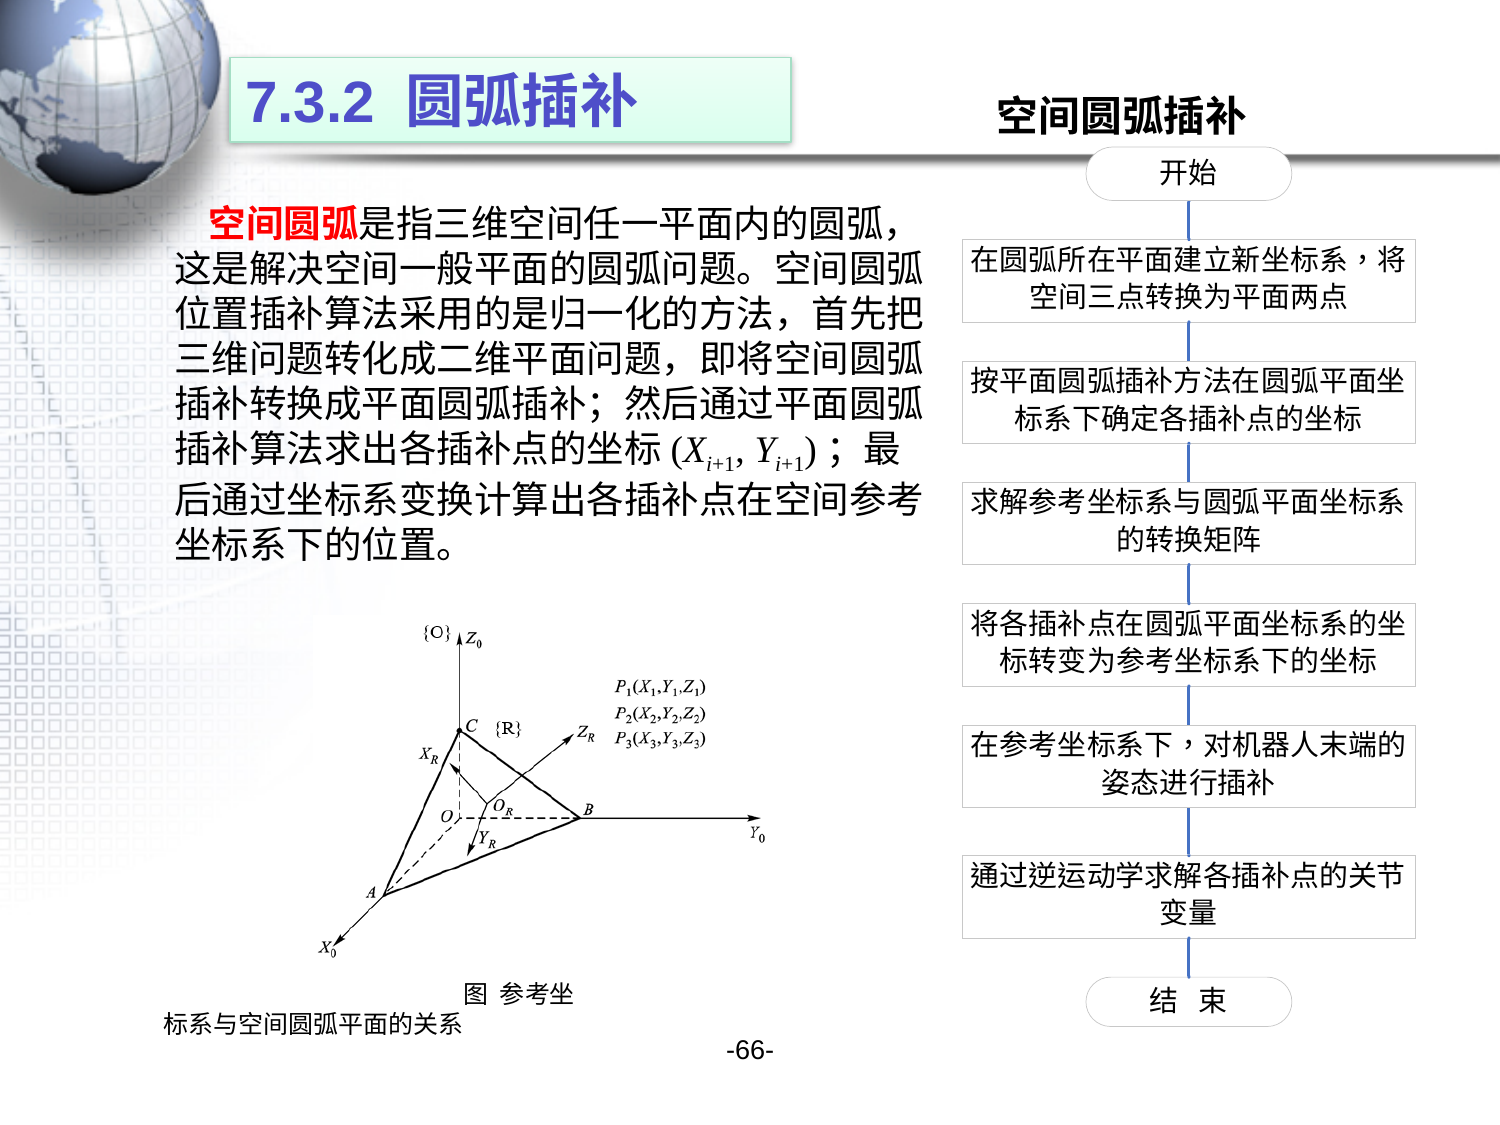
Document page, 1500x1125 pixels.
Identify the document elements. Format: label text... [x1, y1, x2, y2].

text_box 7.3.2 圆弧插补 [229, 57, 792, 143]
picture [0, 0, 1500, 1125]
slide_number [112, 1024, 426, 1101]
title 空间圆弧插补 [962, 46, 1471, 183]
text_box 图 参考坐标系与空间圆弧平面的关系 [149, 986, 590, 1031]
slide_number -- [512, 1024, 988, 1101]
text_box 空间圆弧是指三维空间任一平面内的圆弧，这是解决空间一般平面的圆弧问题。空间圆弧位置插补算法采用的是归一化的方法，首先把三维问题转化成二维平面问题，即将空间圆弧插补转换成平面圆弧插补；然后通过平面圆弧插补算法求出各插补点的坐标(Xi+1, Yi+1)；最后通过坐标系变换计算出各插补点在空间参考坐标系下的位置。 [159, 192, 940, 574]
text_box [957, 141, 1419, 1030]
